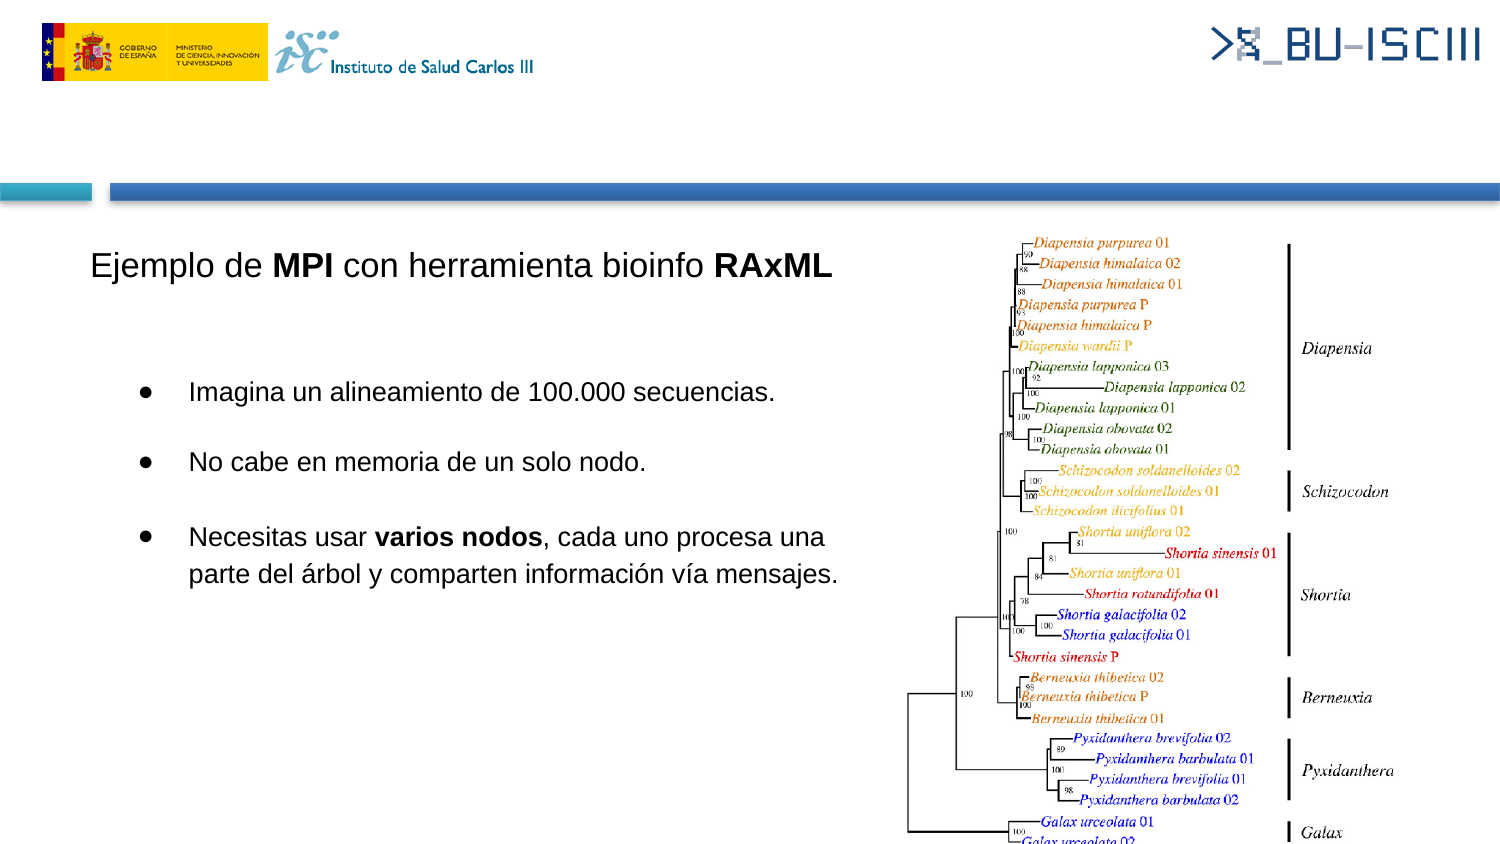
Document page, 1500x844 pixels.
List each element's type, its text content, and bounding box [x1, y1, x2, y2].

picture [1201, 0, 1492, 85]
picture [905, 235, 1395, 844]
list Ejemplo de MPI con herramienta bioinfo RAxML [75, 235, 877, 302]
text_box Imagina un alineamiento de 100.000 secuencias. No cabe en memoria de un solo nodo. Necesitas usar varios nodos, cada uno procesa una parte del árbol y comparten información vía mensajes. [98, 354, 875, 604]
picture [42, 23, 593, 81]
